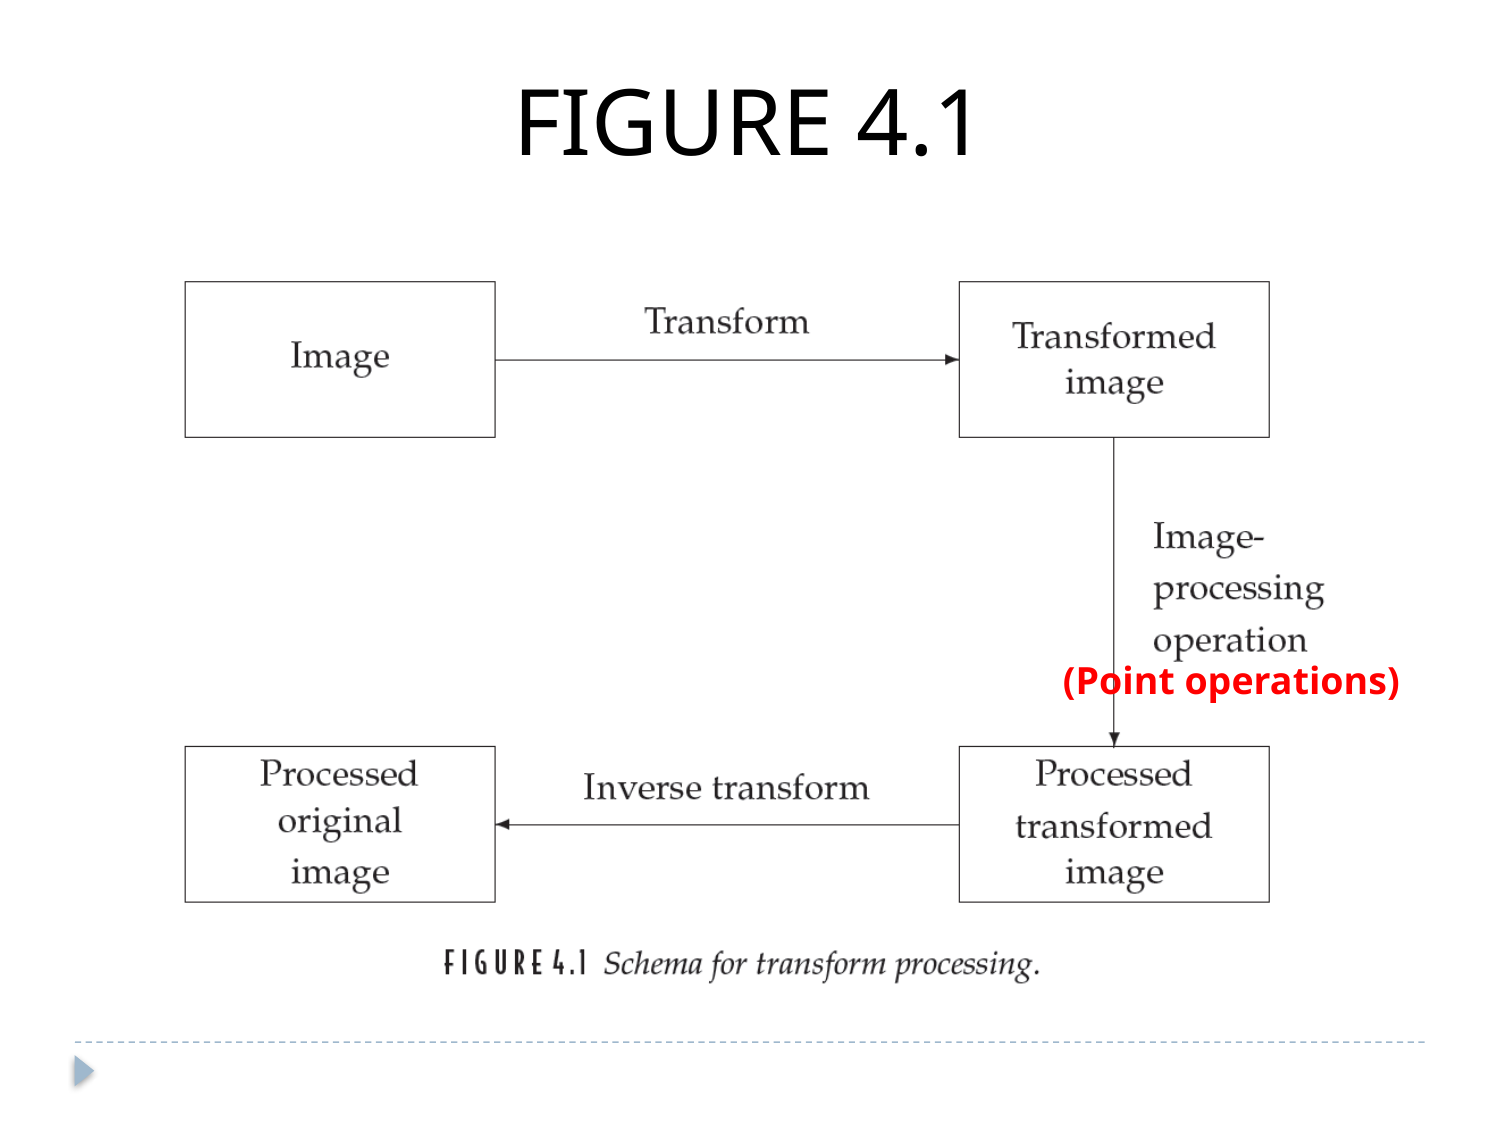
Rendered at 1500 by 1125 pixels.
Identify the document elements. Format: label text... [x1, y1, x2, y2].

text_box FIGURE 4.1 [74, 24, 1425, 213]
text_box Ch4-p.65 [75, 1062, 275, 1113]
text_box (Point operations) [1343, 649, 1415, 710]
picture [162, 263, 1338, 988]
